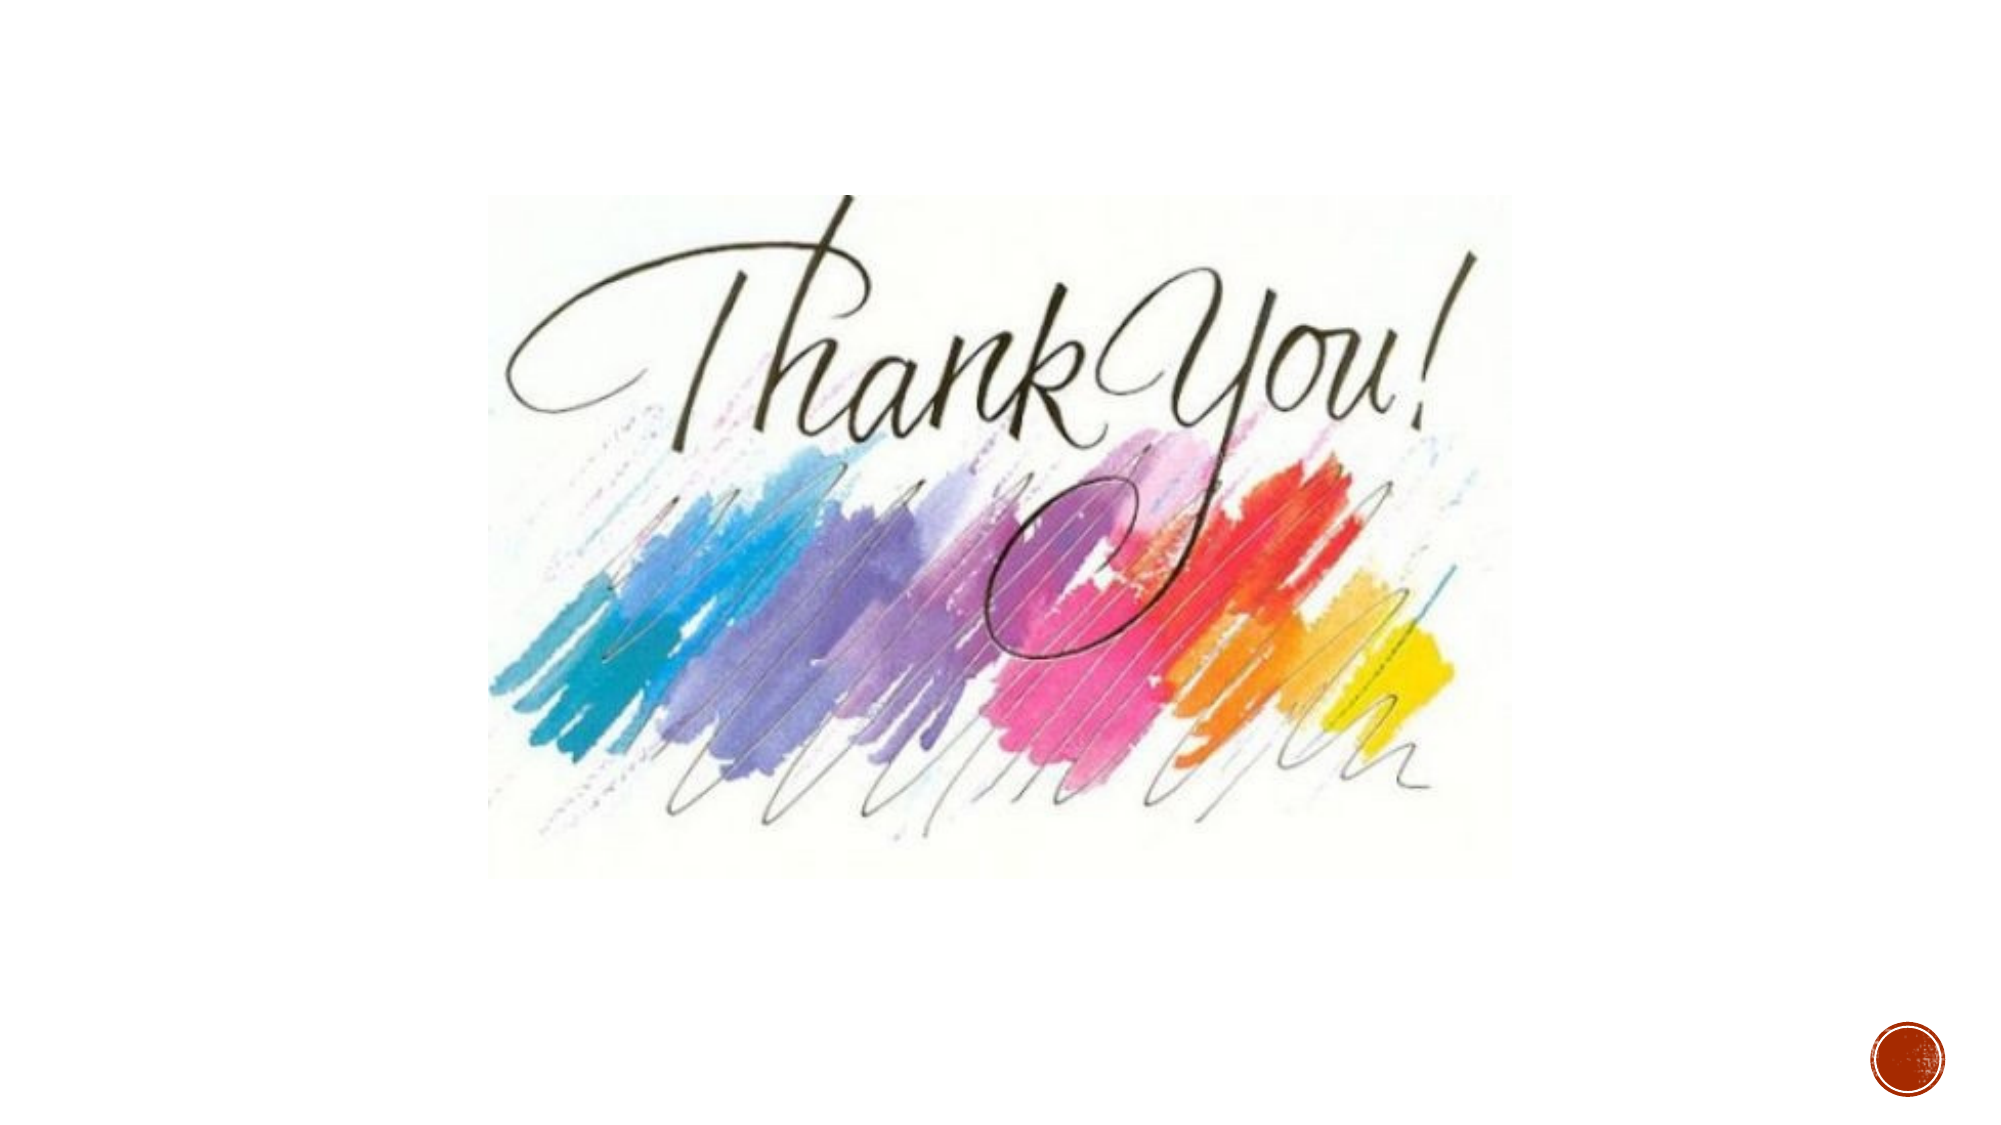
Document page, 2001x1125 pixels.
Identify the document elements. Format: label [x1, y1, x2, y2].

picture [488, 195, 1512, 879]
